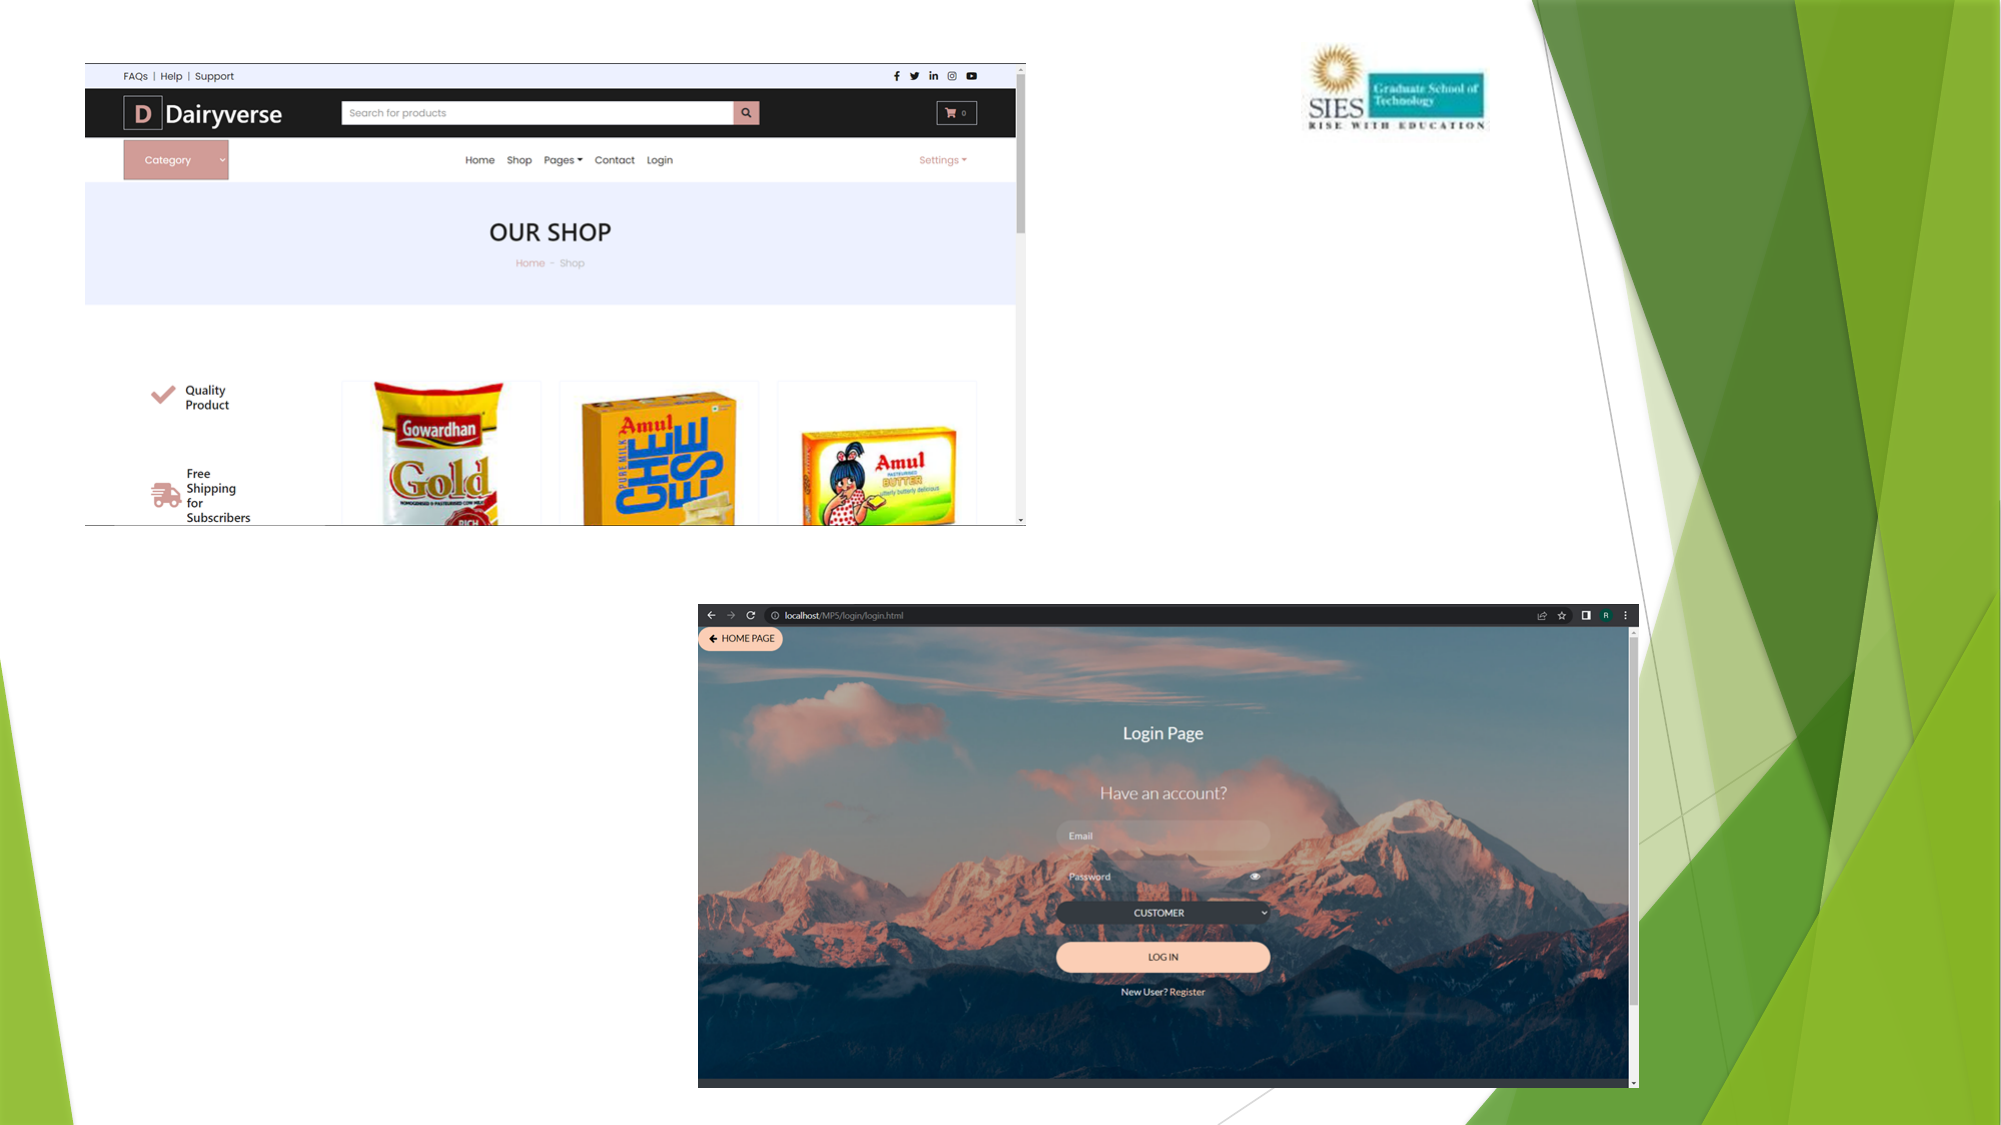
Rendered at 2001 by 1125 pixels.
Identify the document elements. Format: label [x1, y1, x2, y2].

picture [84, 63, 1026, 527]
picture [698, 604, 1640, 1089]
picture [1301, 41, 1491, 143]
